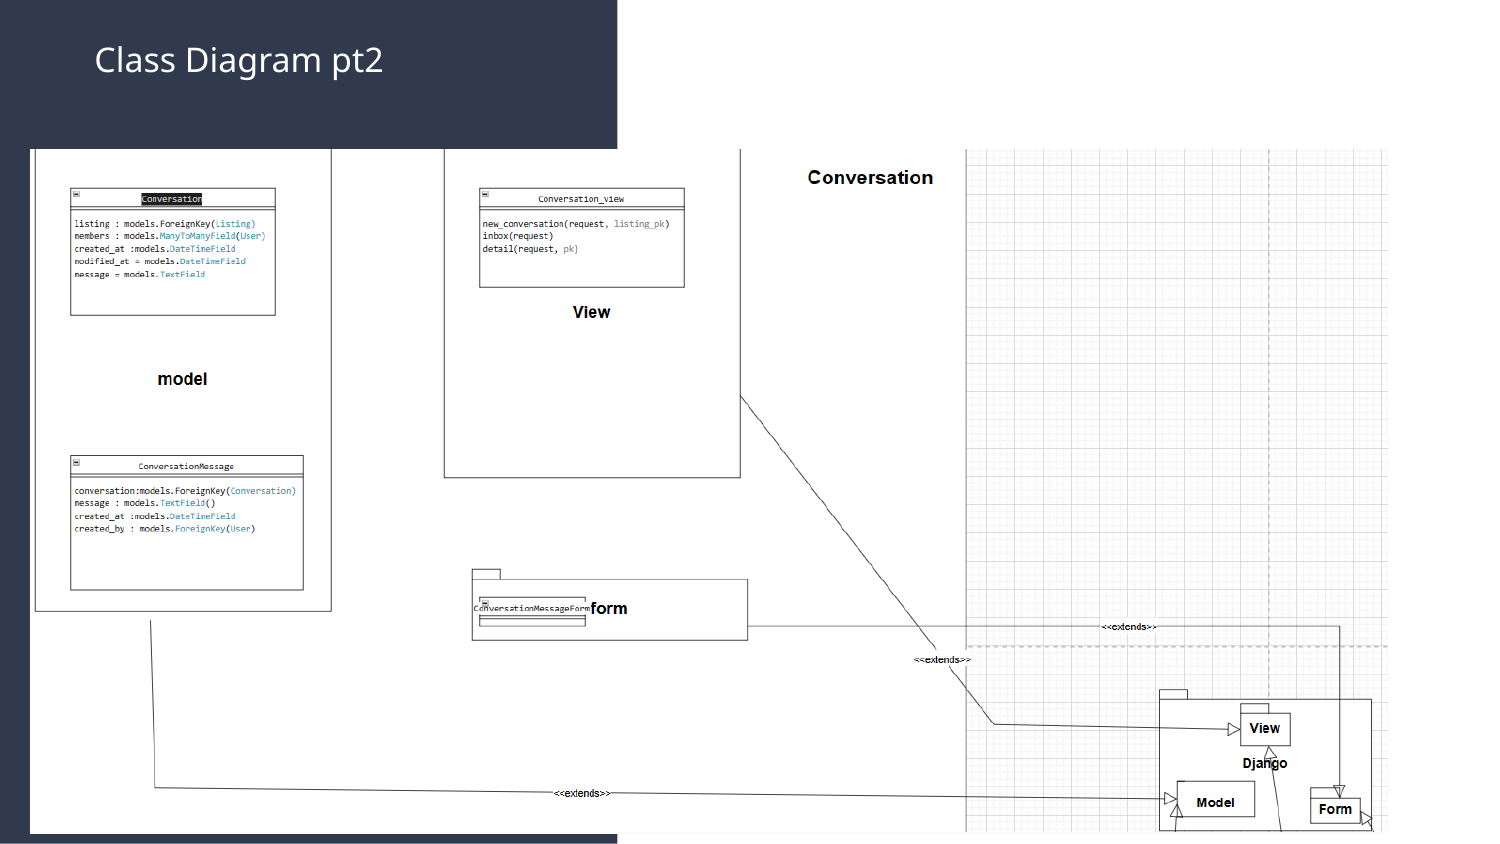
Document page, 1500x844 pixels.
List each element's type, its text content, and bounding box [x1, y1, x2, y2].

picture [29, 149, 1388, 834]
title Class Diagram pt2 [70, 23, 408, 110]
